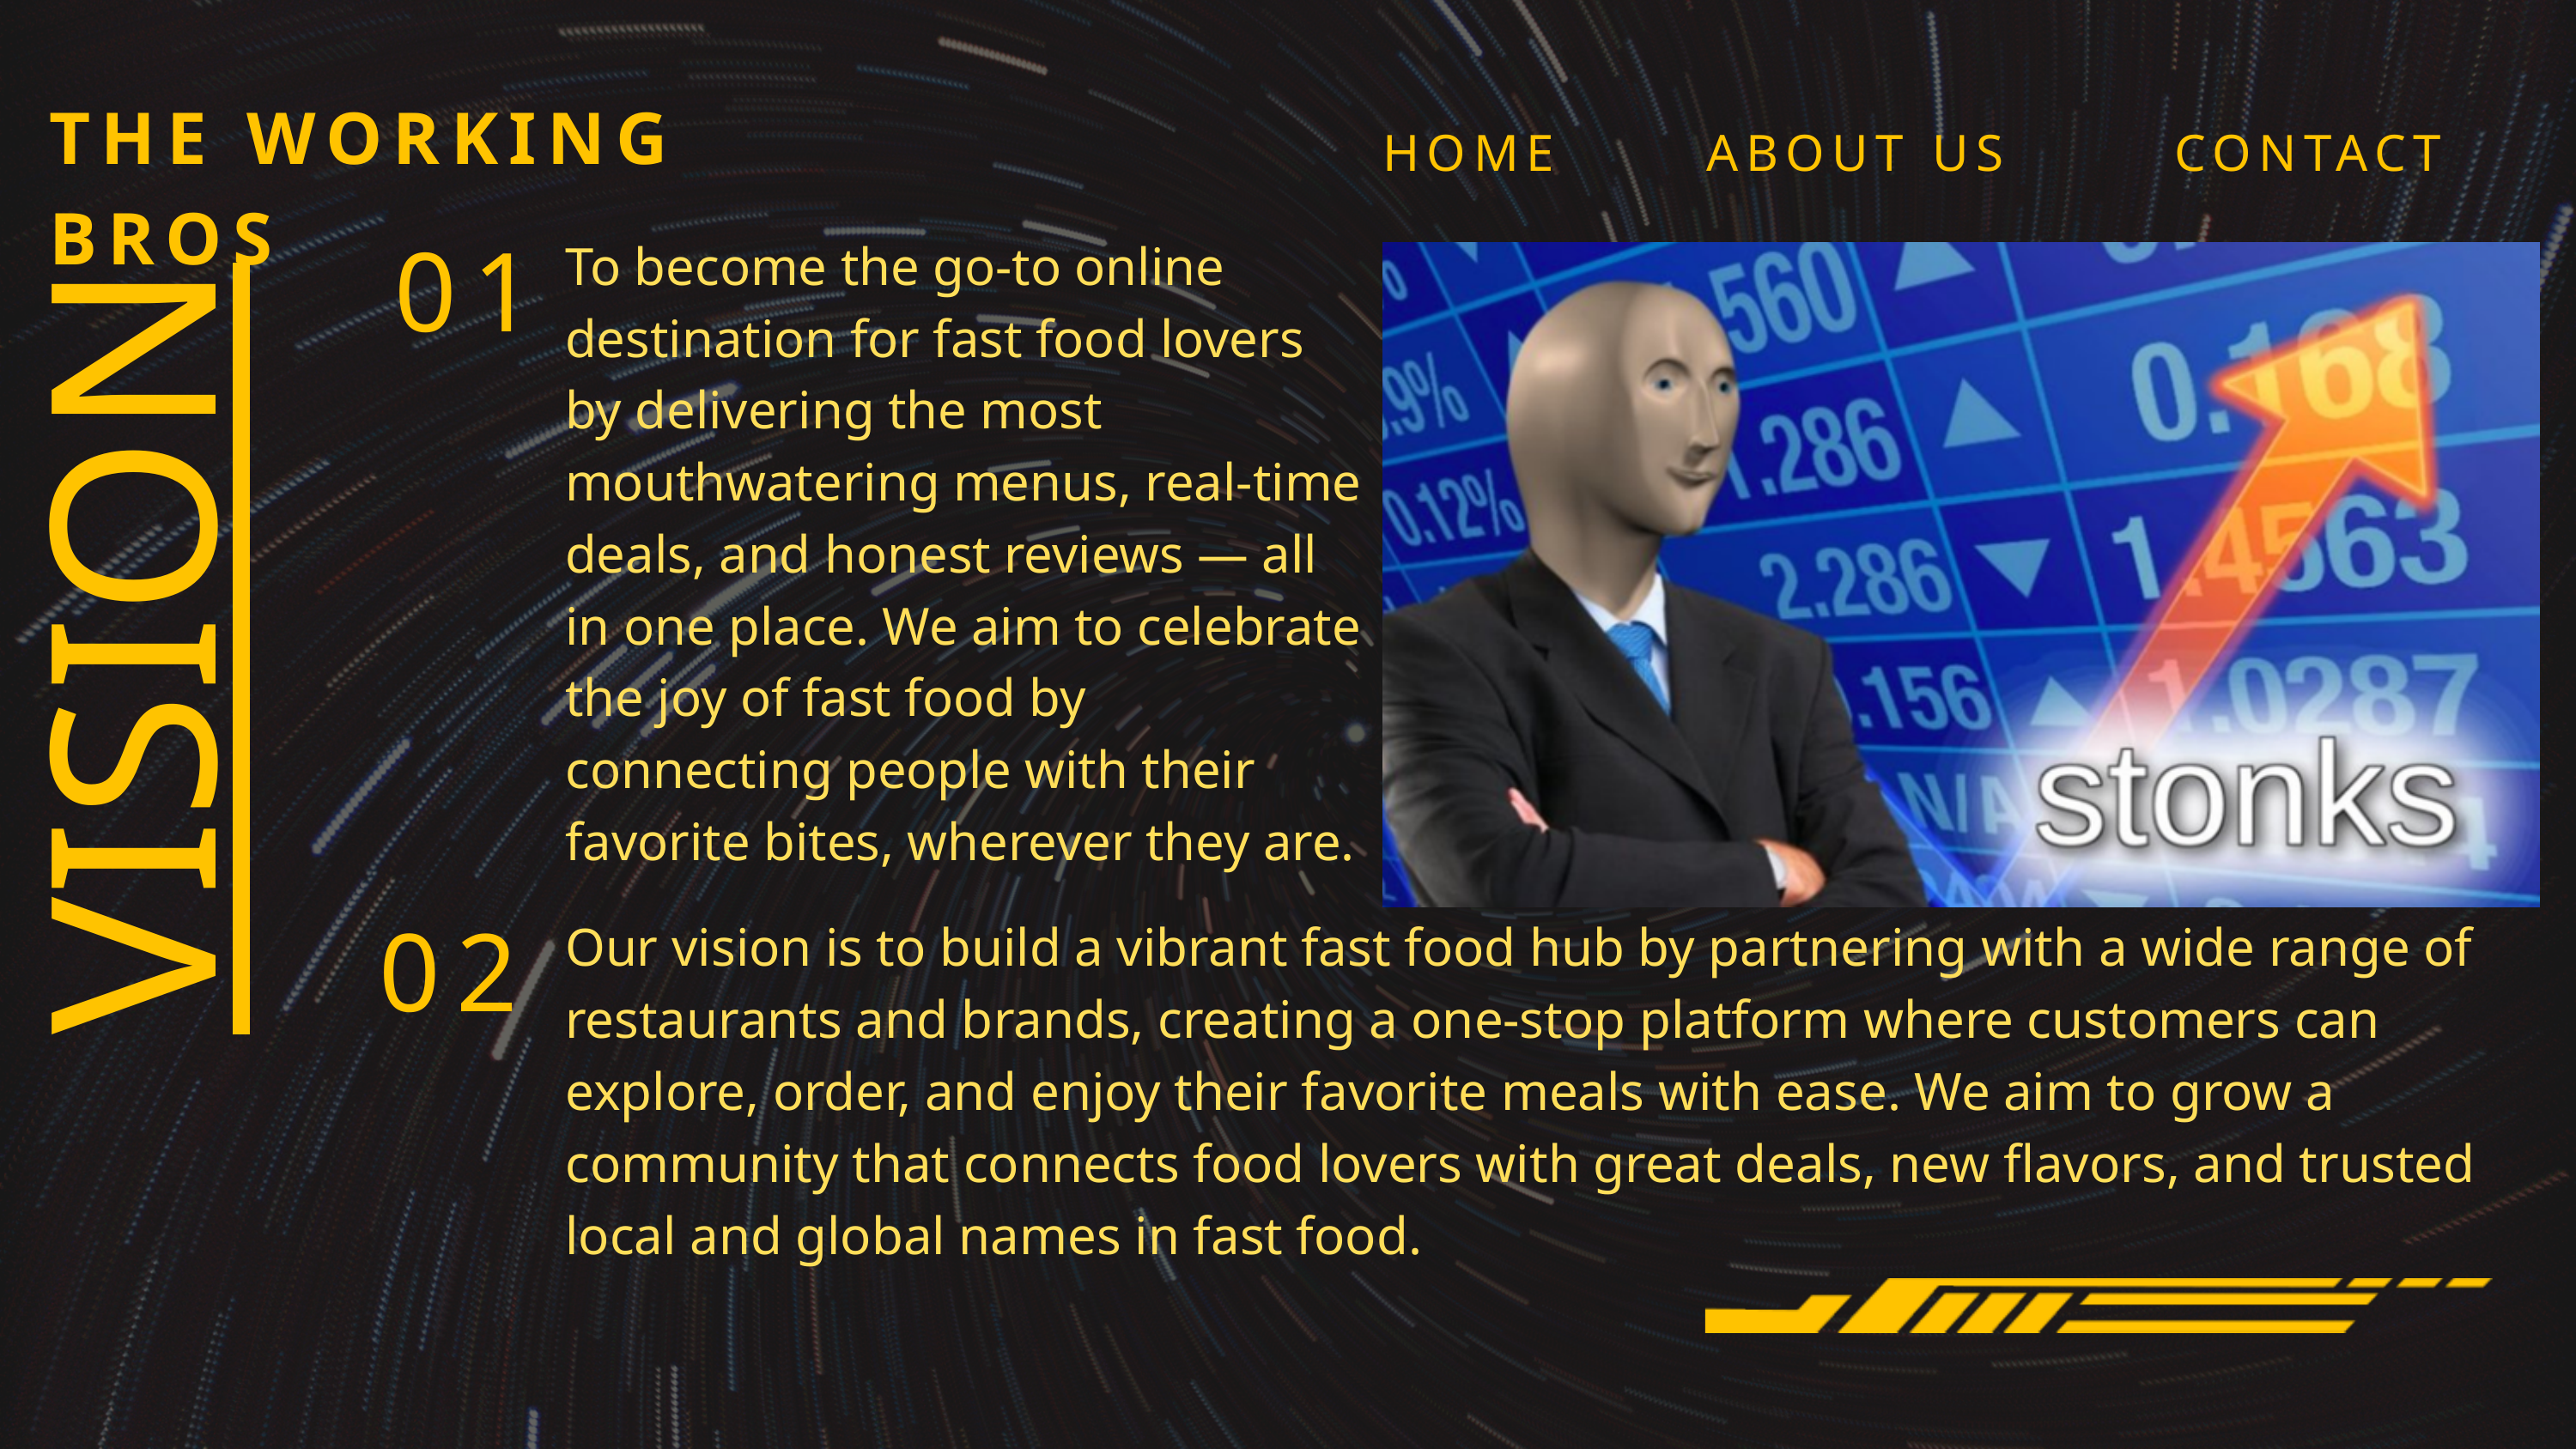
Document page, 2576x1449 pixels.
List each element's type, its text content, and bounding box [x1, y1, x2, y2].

text_box CONTACT [2142, 111, 2475, 181]
text_box VISION [37, 242, 263, 1333]
text_box [1382, 242, 2540, 907]
text_box [0, 0, 2576, 1449]
text_box HOME [1367, 111, 1569, 181]
text_box ABOUT US [1704, 111, 2005, 181]
text_box To become the go-to online destination for fast food lovers by delivering the most mouthwatering menus, real-time deals, and honest reviews — all in one place. We aim to celebrate the joy of fast food by connecting people with their favorite bites, wherever they are. [565, 223, 1368, 871]
text_box Our vision is to build a vibrant fast food hub by partnering with a wide range of restaurants and brands, creating a one-stop platform where customers can explore, order, and enjoy their favorite meals with ease. We aim to grow a community that connects food lovers with great deals, new flavors, and trusted local and global names in fast food. [565, 904, 2515, 1265]
text_box 01 [394, 200, 566, 354]
text_box [1704, 1278, 2493, 1333]
text_box THE WORKING BROS [49, 78, 887, 280]
text_box 02 [379, 882, 566, 1034]
